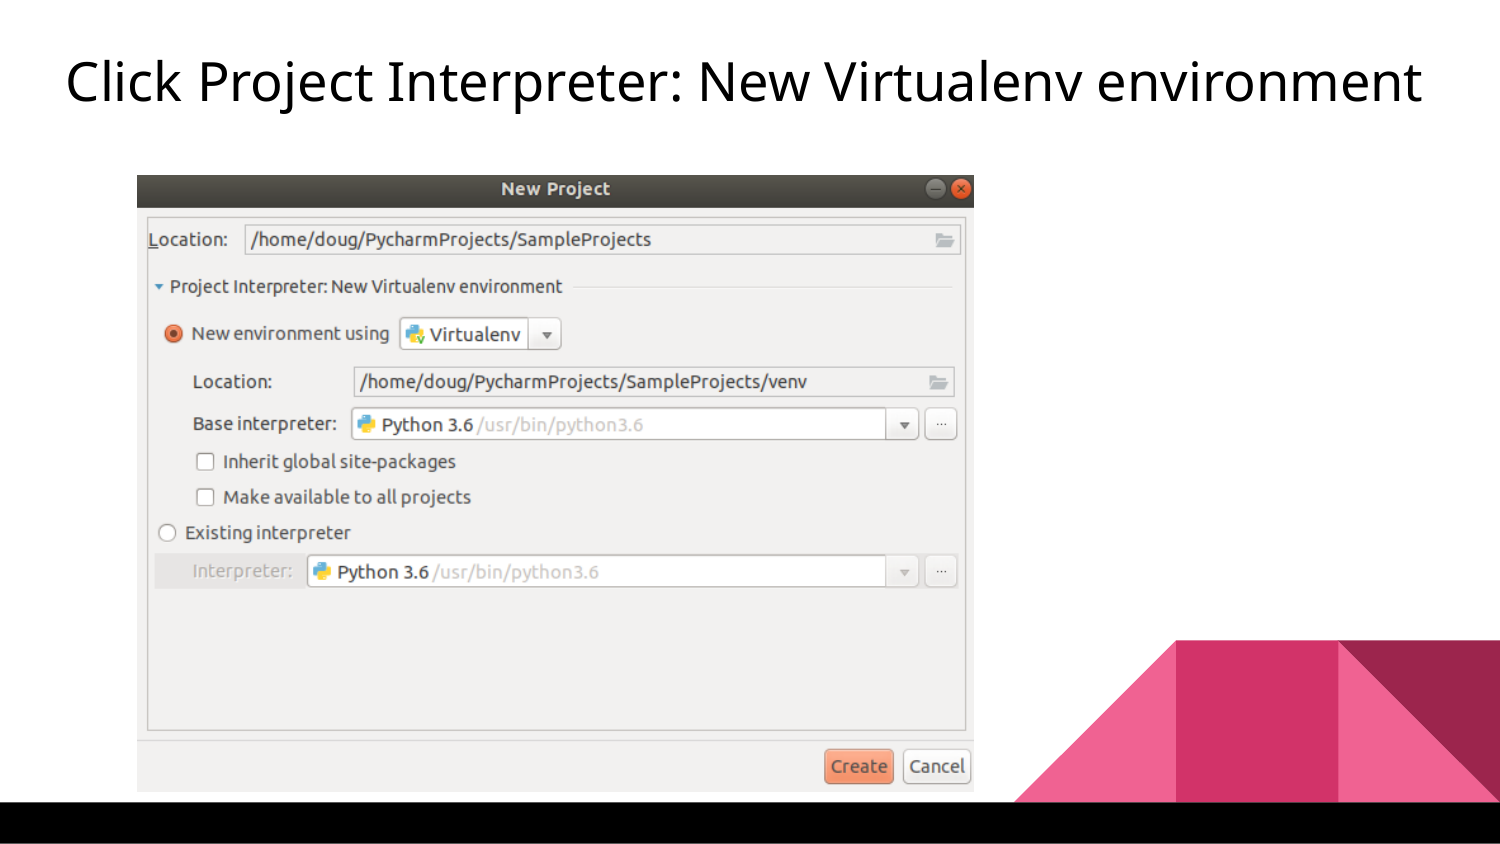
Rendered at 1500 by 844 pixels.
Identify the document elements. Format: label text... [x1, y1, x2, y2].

picture [136, 175, 974, 792]
text_box [60, 150, 1459, 818]
text_box Click Project Interpreter: New Virtualenv environment [51, 32, 1449, 167]
